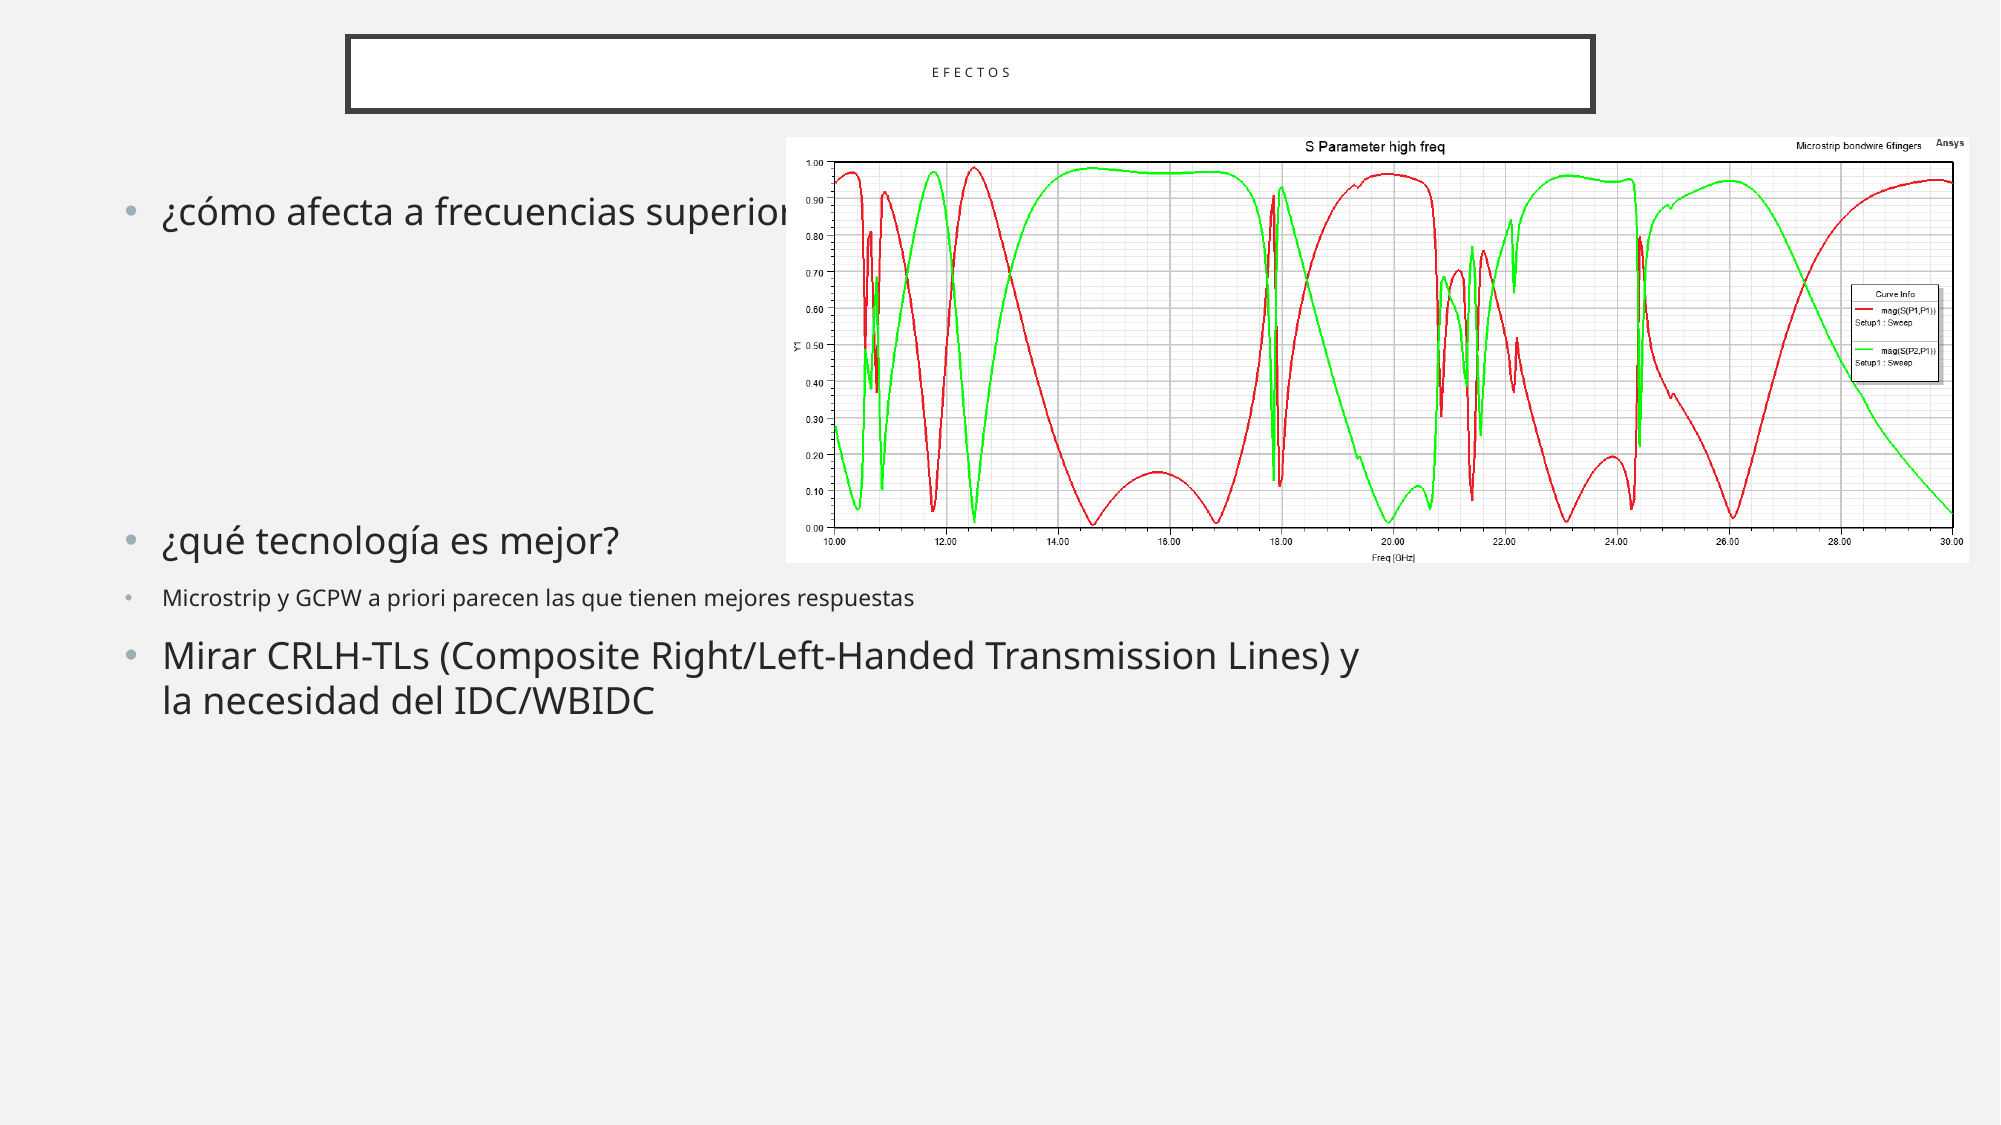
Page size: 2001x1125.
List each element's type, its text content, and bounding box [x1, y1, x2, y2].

list ¿cómo afecta a frecuencias superiores? ¿qué tecnología es mejor? Microstrip y GCPW a priori parecen las que tienen mejores respuestas Mirar CRLH-TLs (Composite Right/Left-Handed Transmission Lines) y la necesidad del IDC/WBIDC [109, 180, 1378, 965]
title Efectos [345, 34, 1596, 114]
picture [786, 137, 1969, 563]
